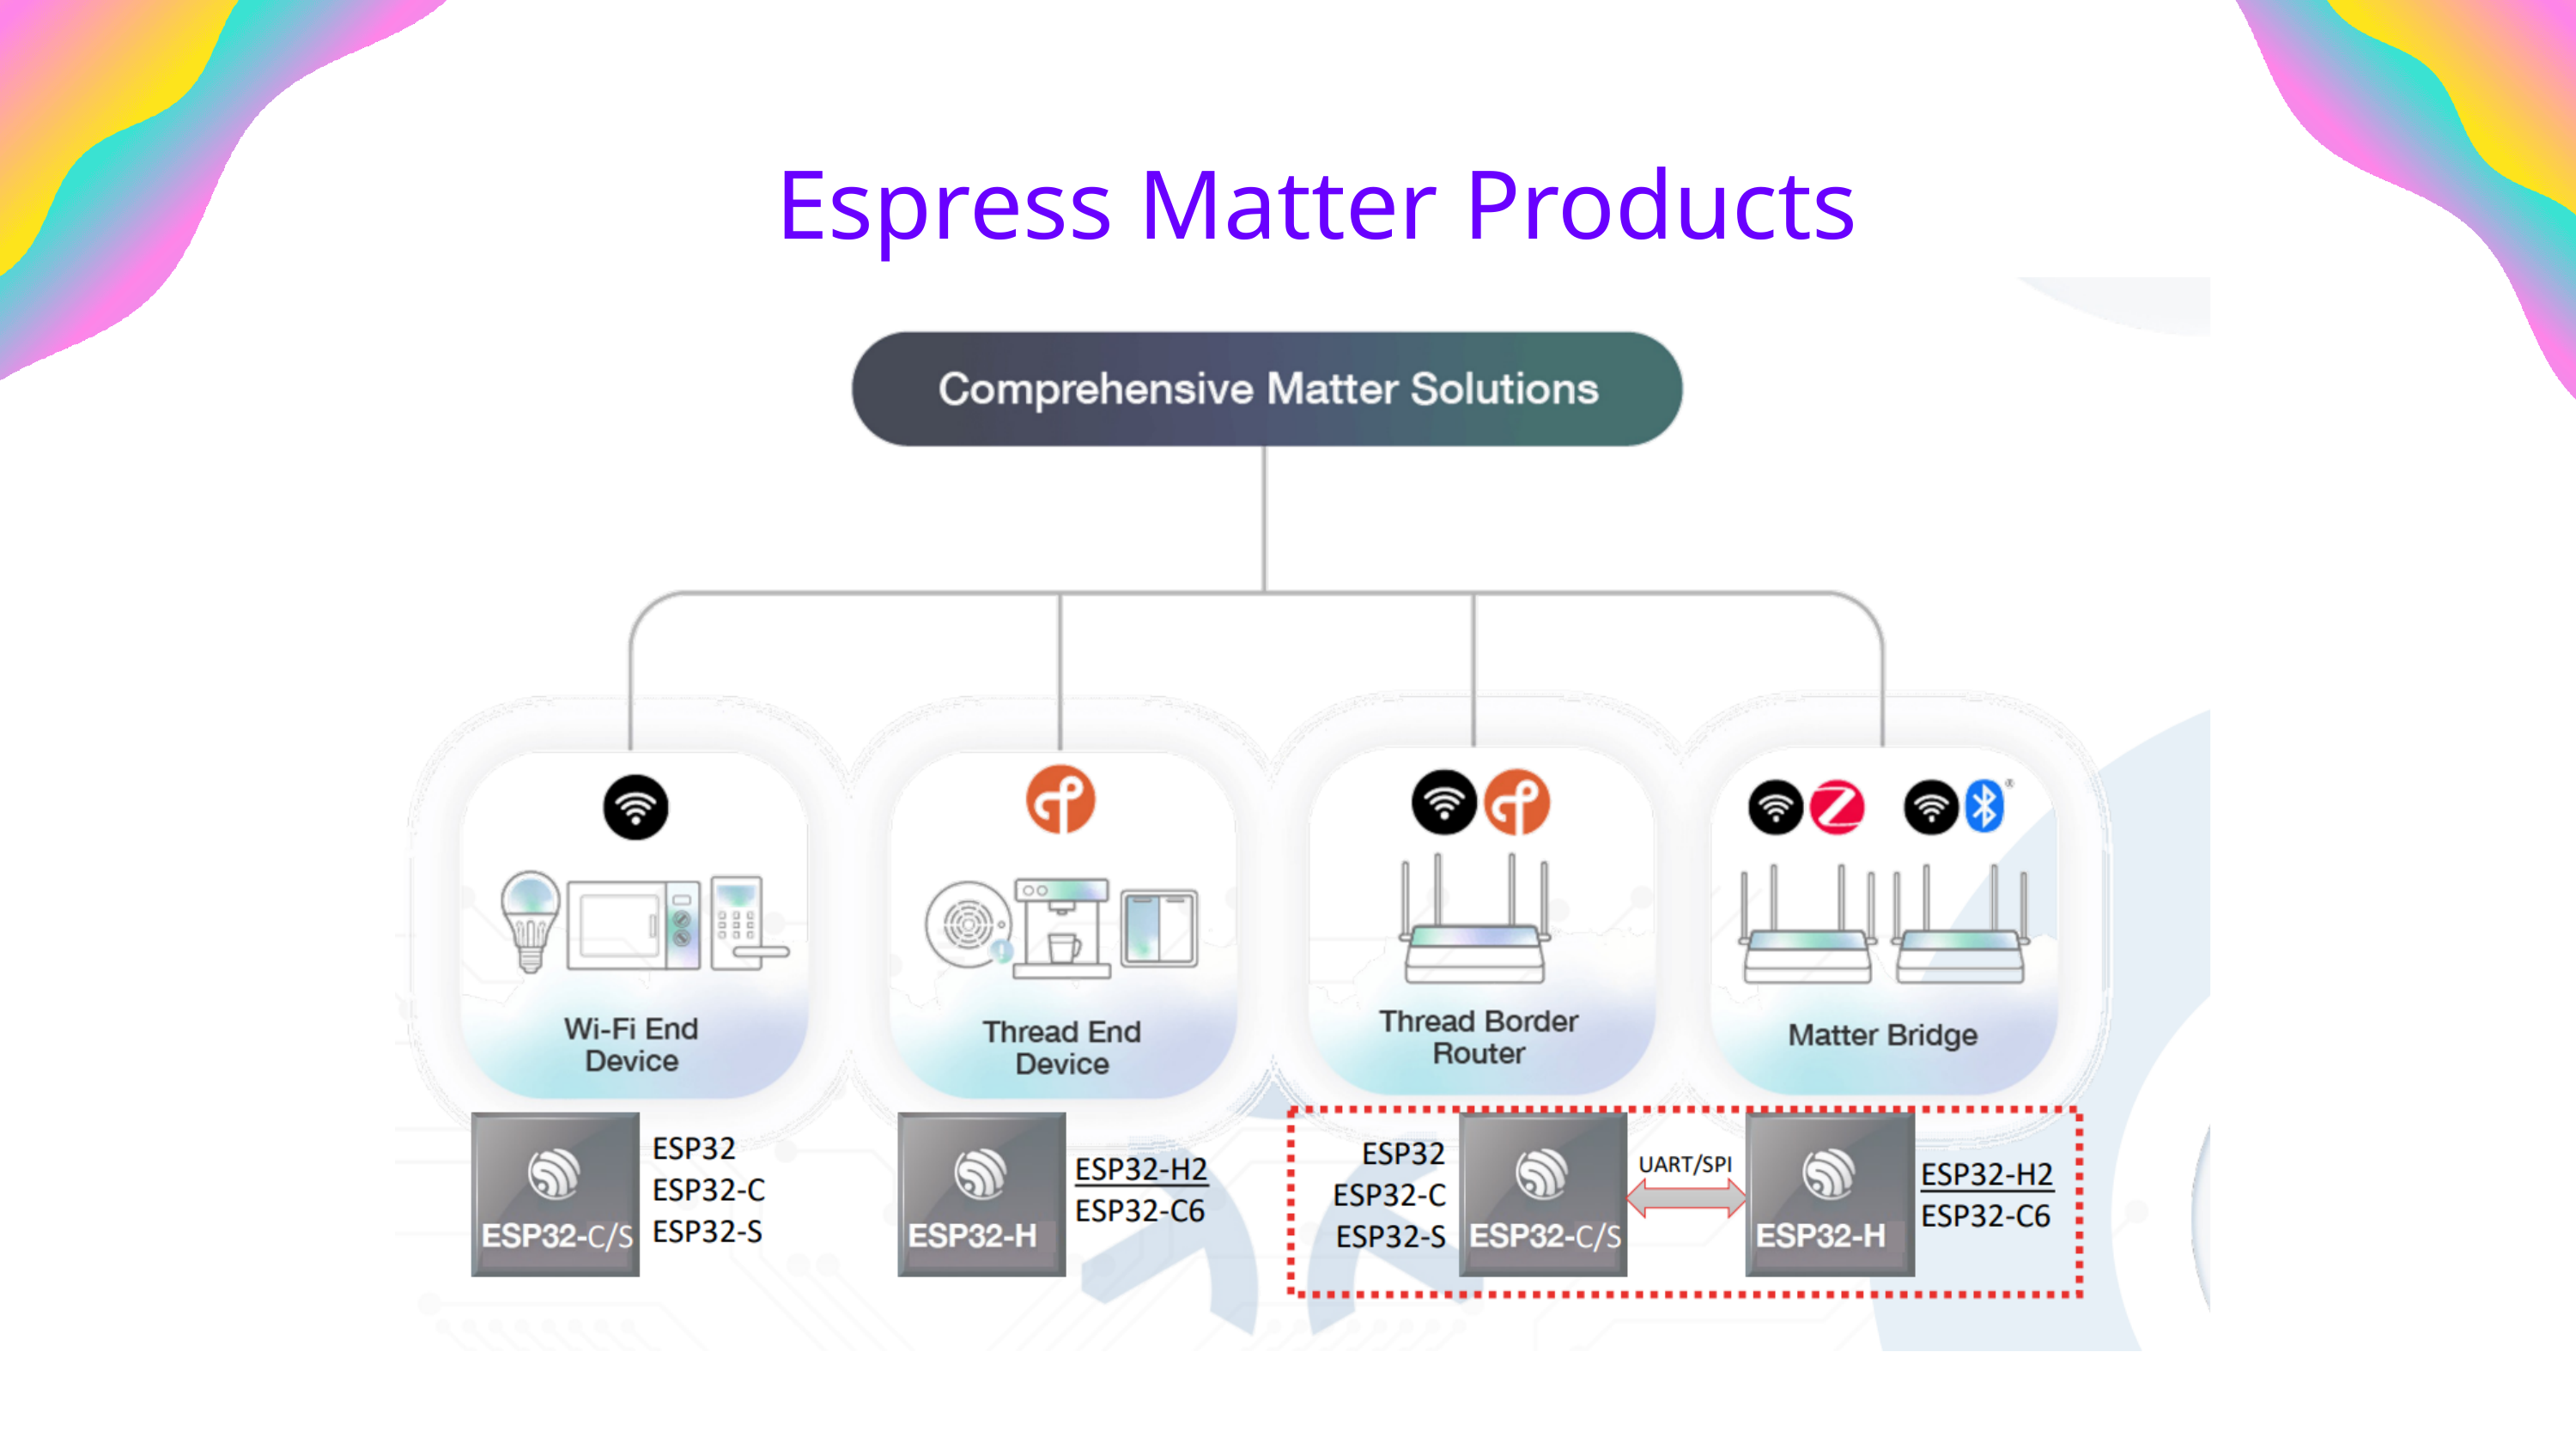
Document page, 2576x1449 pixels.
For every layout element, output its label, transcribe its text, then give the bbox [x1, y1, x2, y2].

picture [0, 0, 457, 449]
text_box [395, 277, 2211, 1351]
text_box Espress Matter Products [699, 141, 1935, 258]
picture [2174, 0, 2576, 402]
